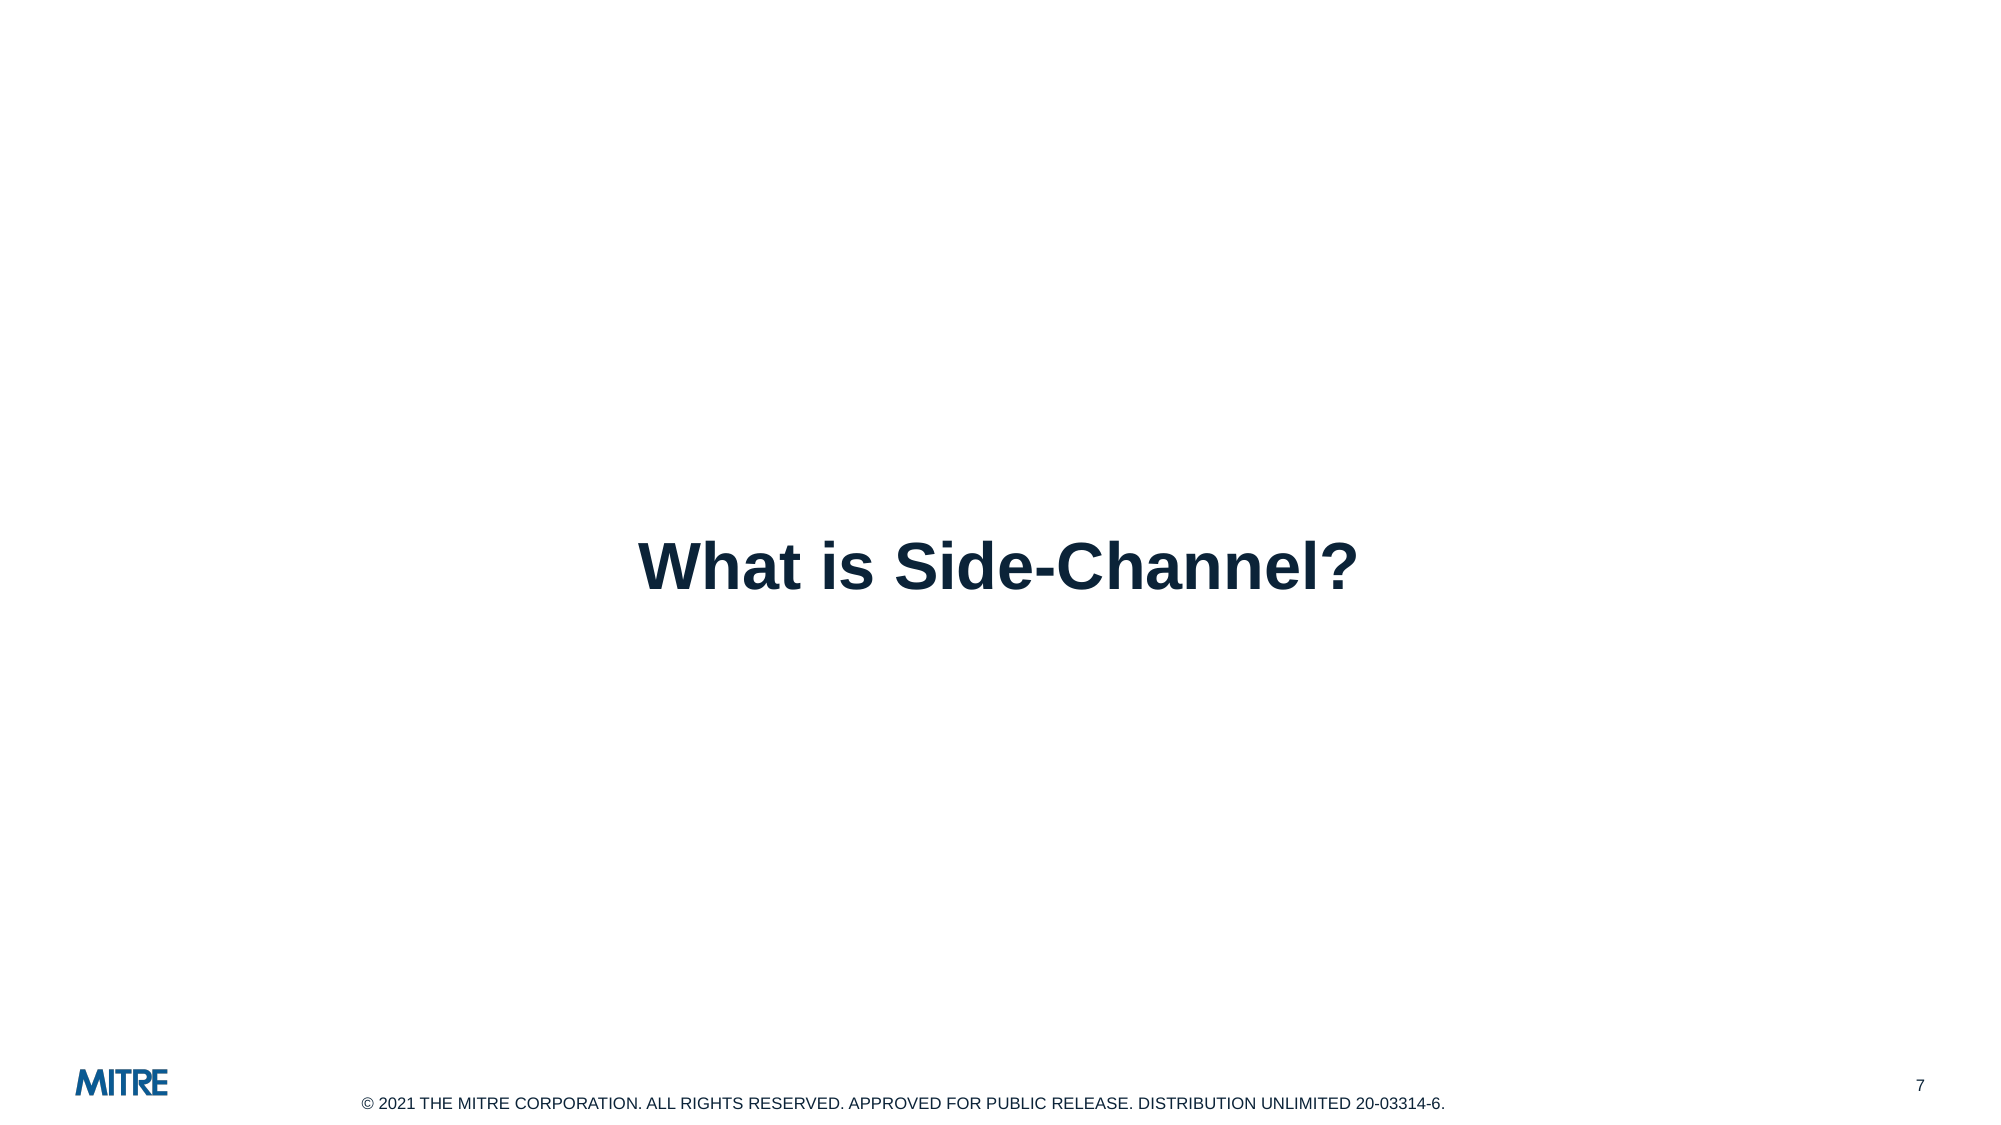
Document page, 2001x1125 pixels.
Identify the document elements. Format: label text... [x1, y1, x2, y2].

title What is Side-Channel? [75, 505, 1925, 620]
picture [71, 1063, 174, 1103]
slide_number 7 [1793, 1064, 1925, 1106]
